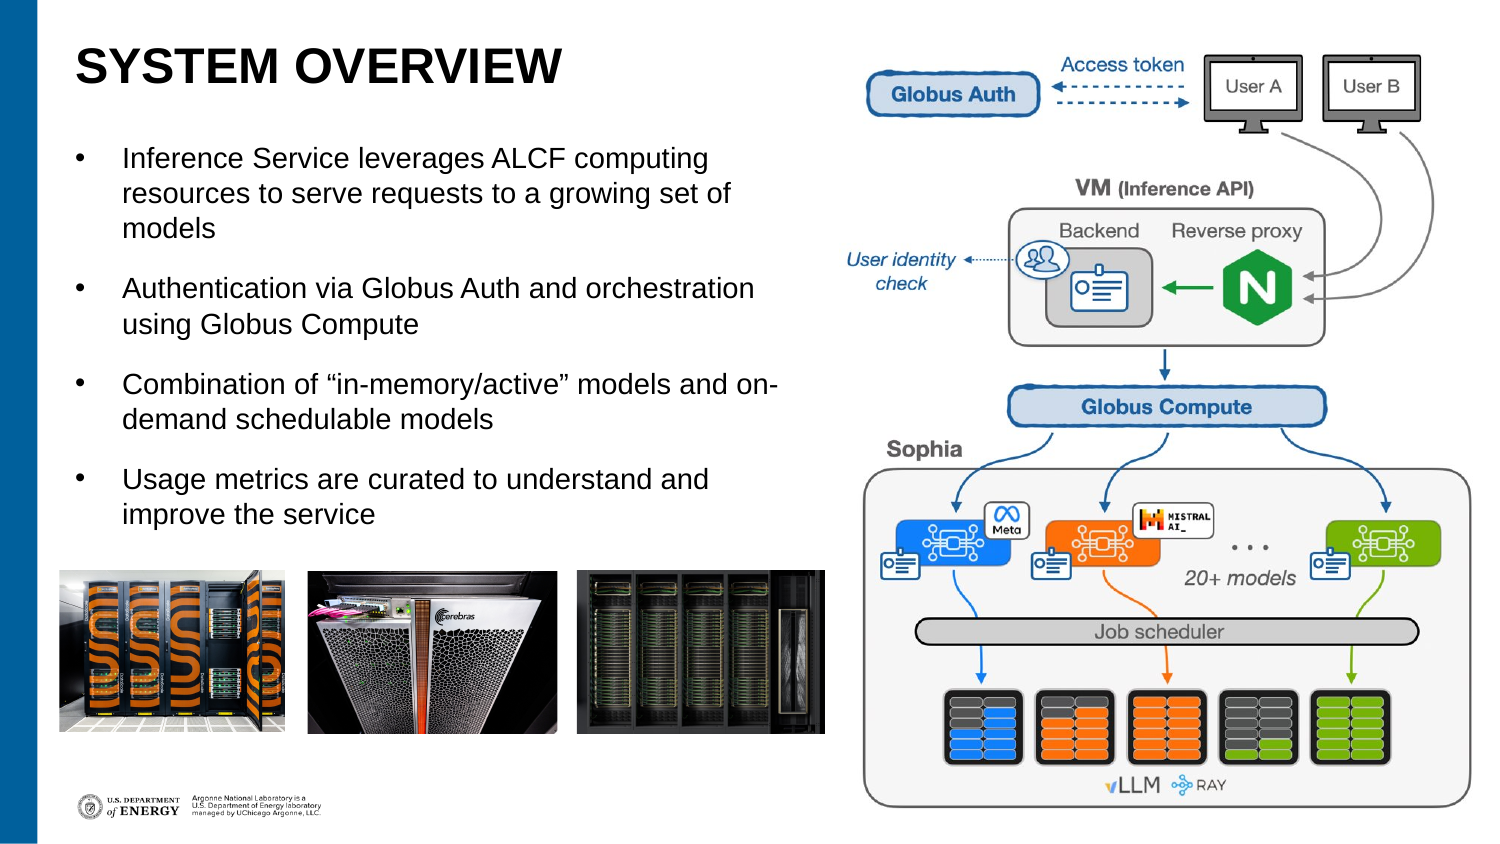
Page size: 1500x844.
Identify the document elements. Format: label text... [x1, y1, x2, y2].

text_box Inference Service leverages ALCF computing resources to serve requests to a growing set of models Authentication via Globus Auth and orchestration using Globus Compute Combination of “in-memory/active” models and on-demand schedulable models Usage metrics are curated to understand and improve the service [75, 139, 794, 581]
picture [576, 570, 826, 734]
picture [307, 570, 558, 734]
picture [839, 40, 1497, 839]
title System overview [75, 40, 839, 164]
picture [76, 791, 323, 822]
picture [59, 570, 285, 732]
